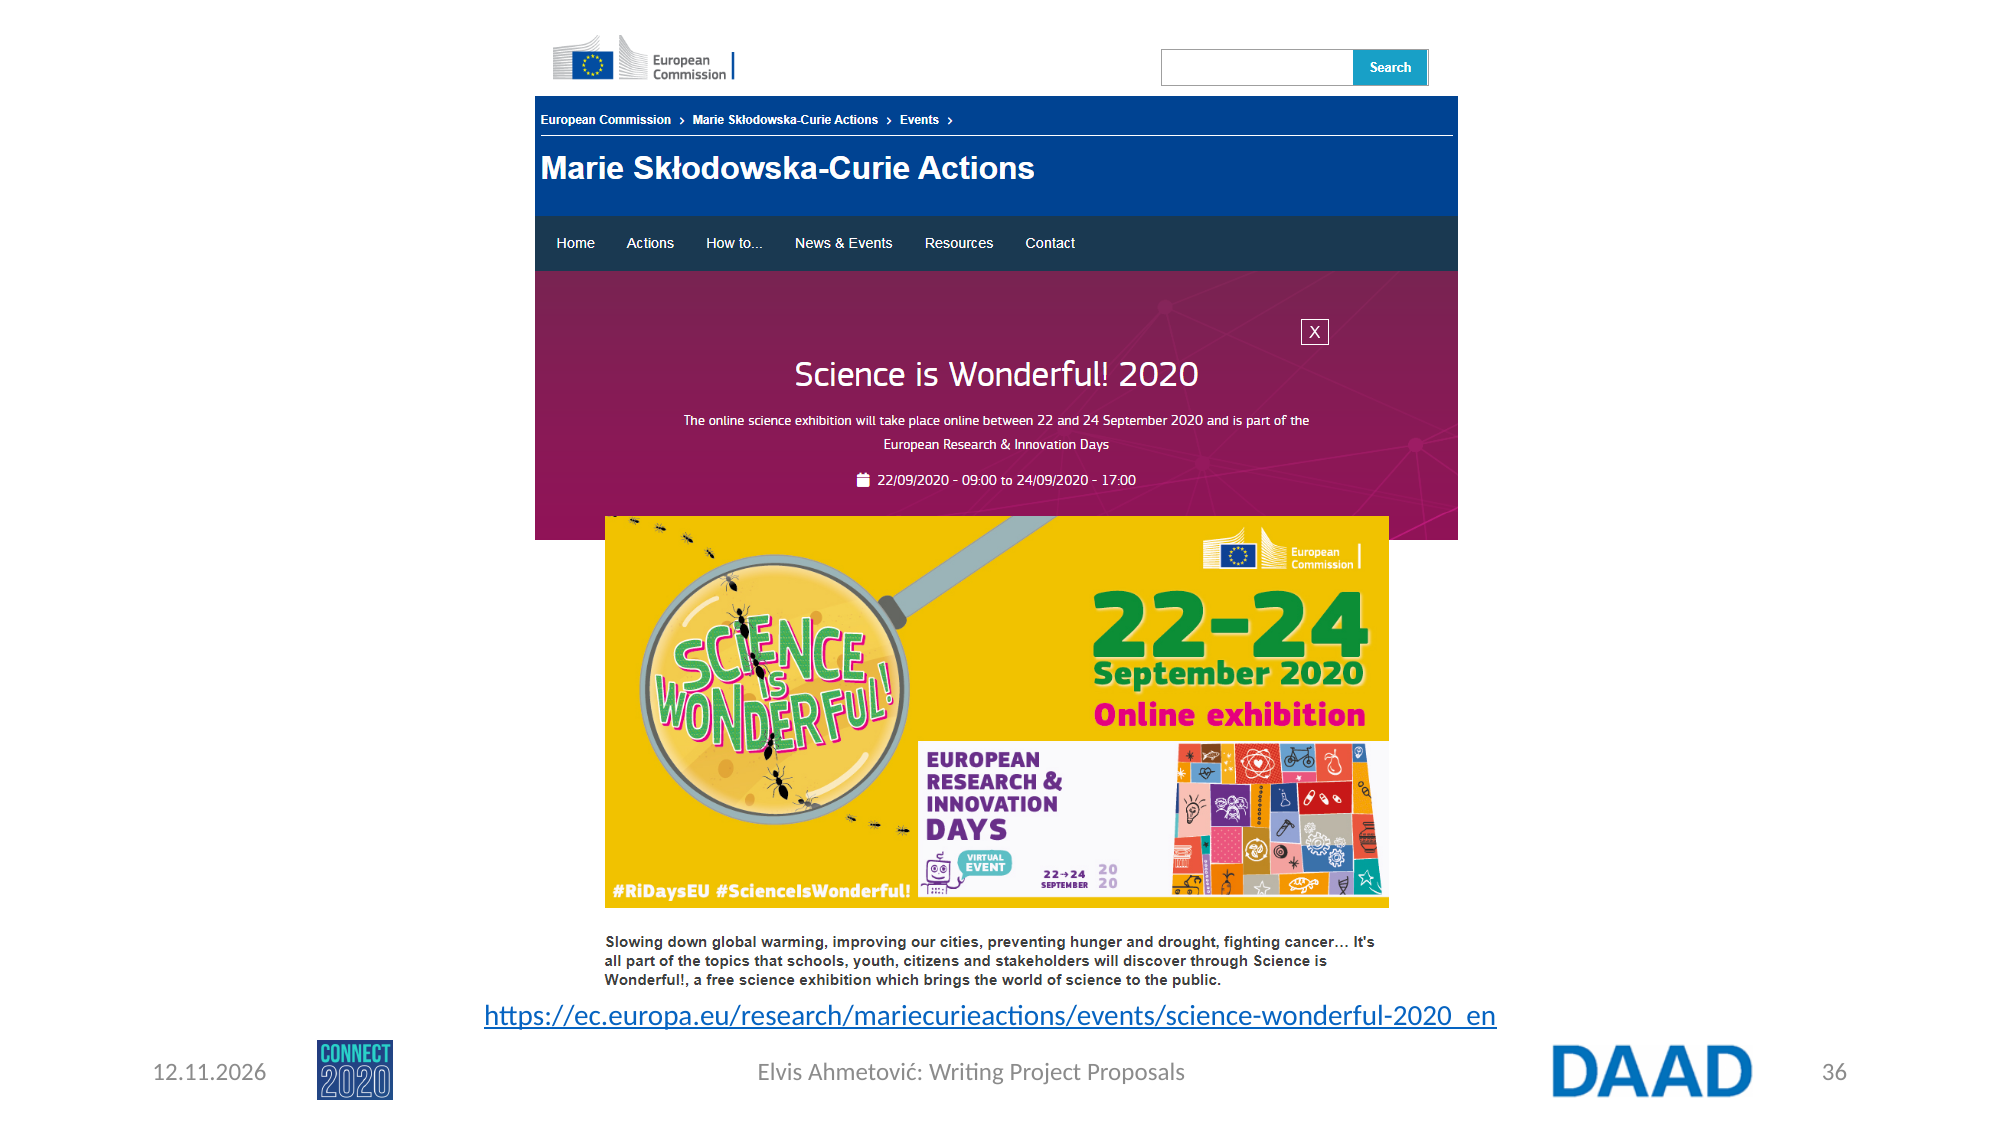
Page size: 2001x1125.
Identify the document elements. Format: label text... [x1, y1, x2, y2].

text_box https://ec.europa.eu/research/mariecurieactions/events/science-wonderful-2020_en [66, 988, 1915, 1039]
picture [1551, 1040, 1756, 1100]
picture [317, 1040, 393, 1100]
picture [535, 35, 1458, 991]
